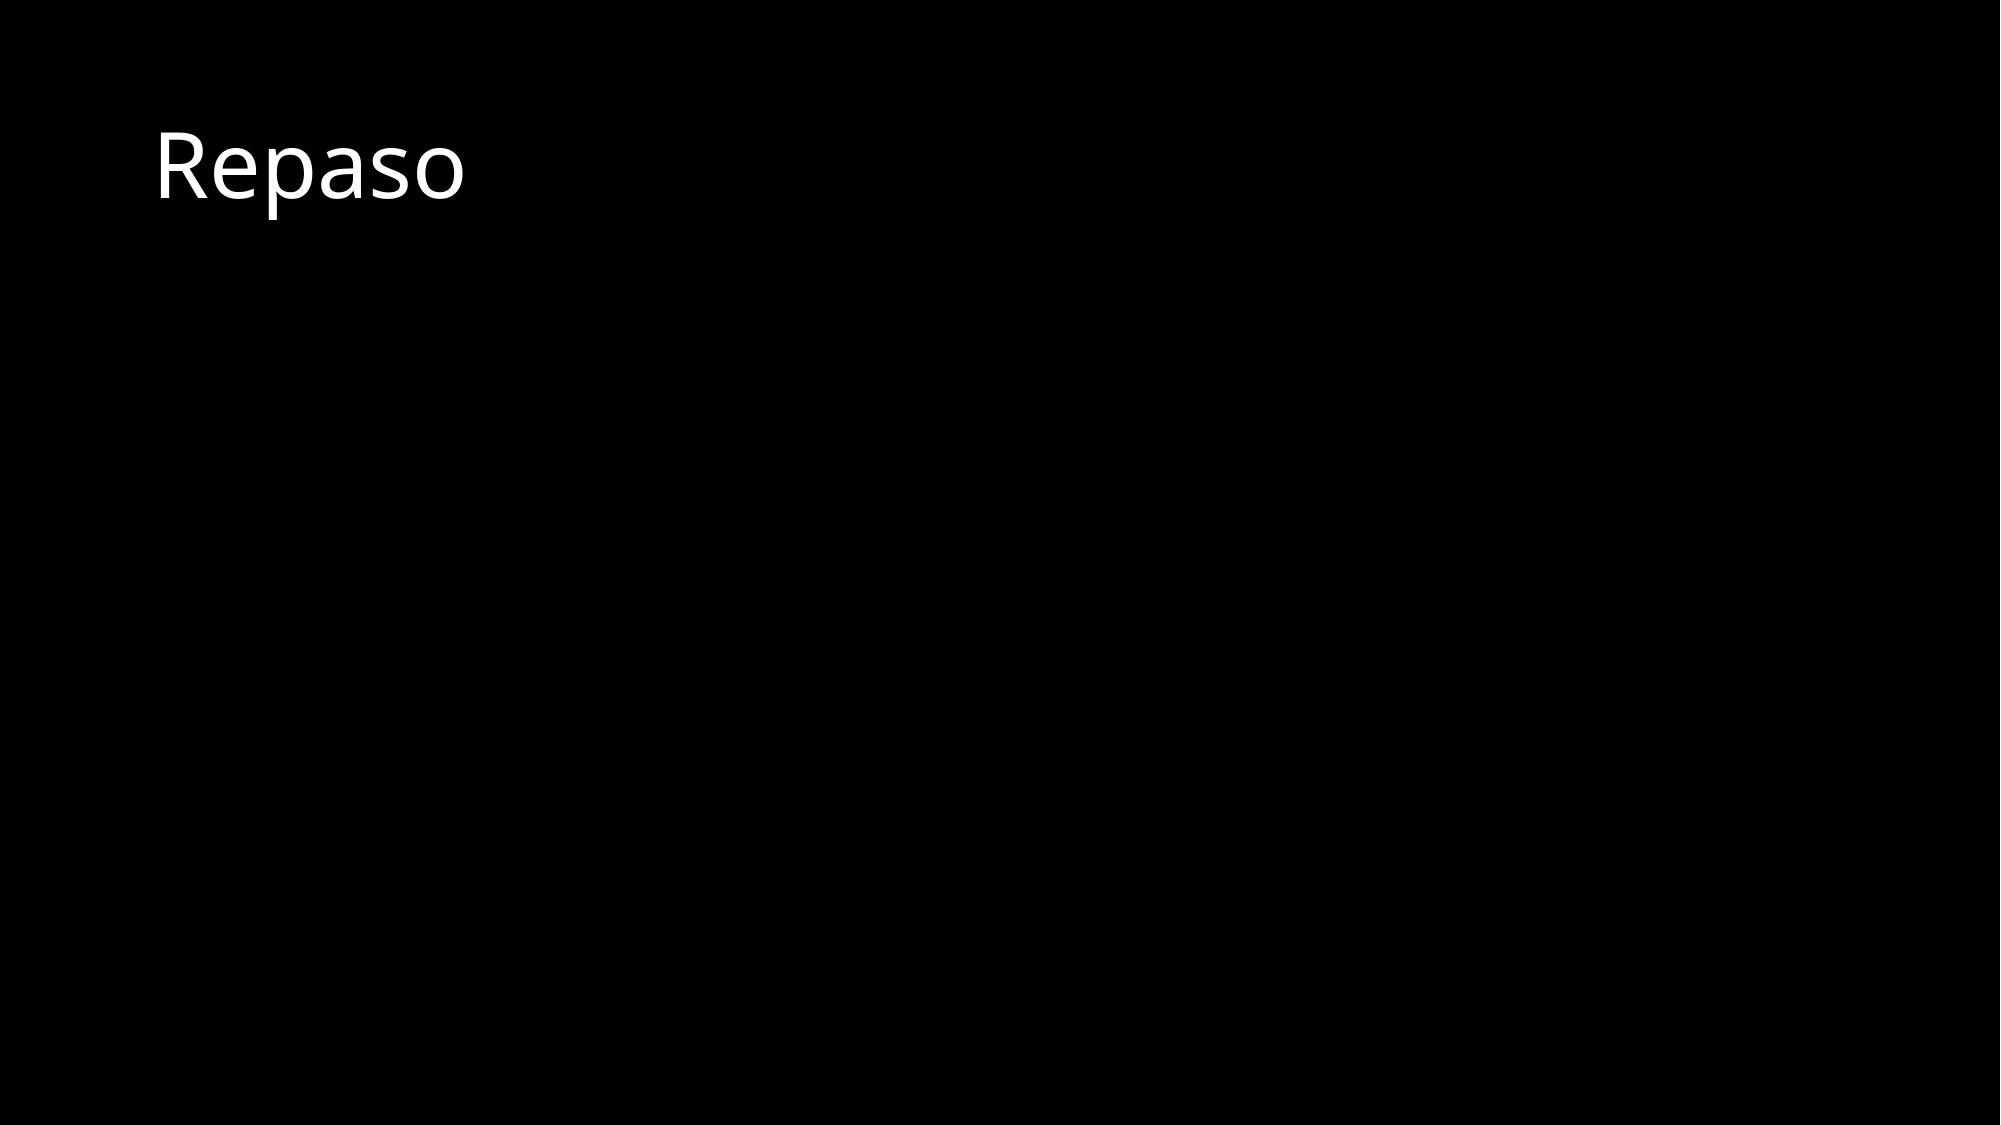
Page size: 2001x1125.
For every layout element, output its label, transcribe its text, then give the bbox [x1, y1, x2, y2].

title Repaso [137, 59, 1863, 278]
